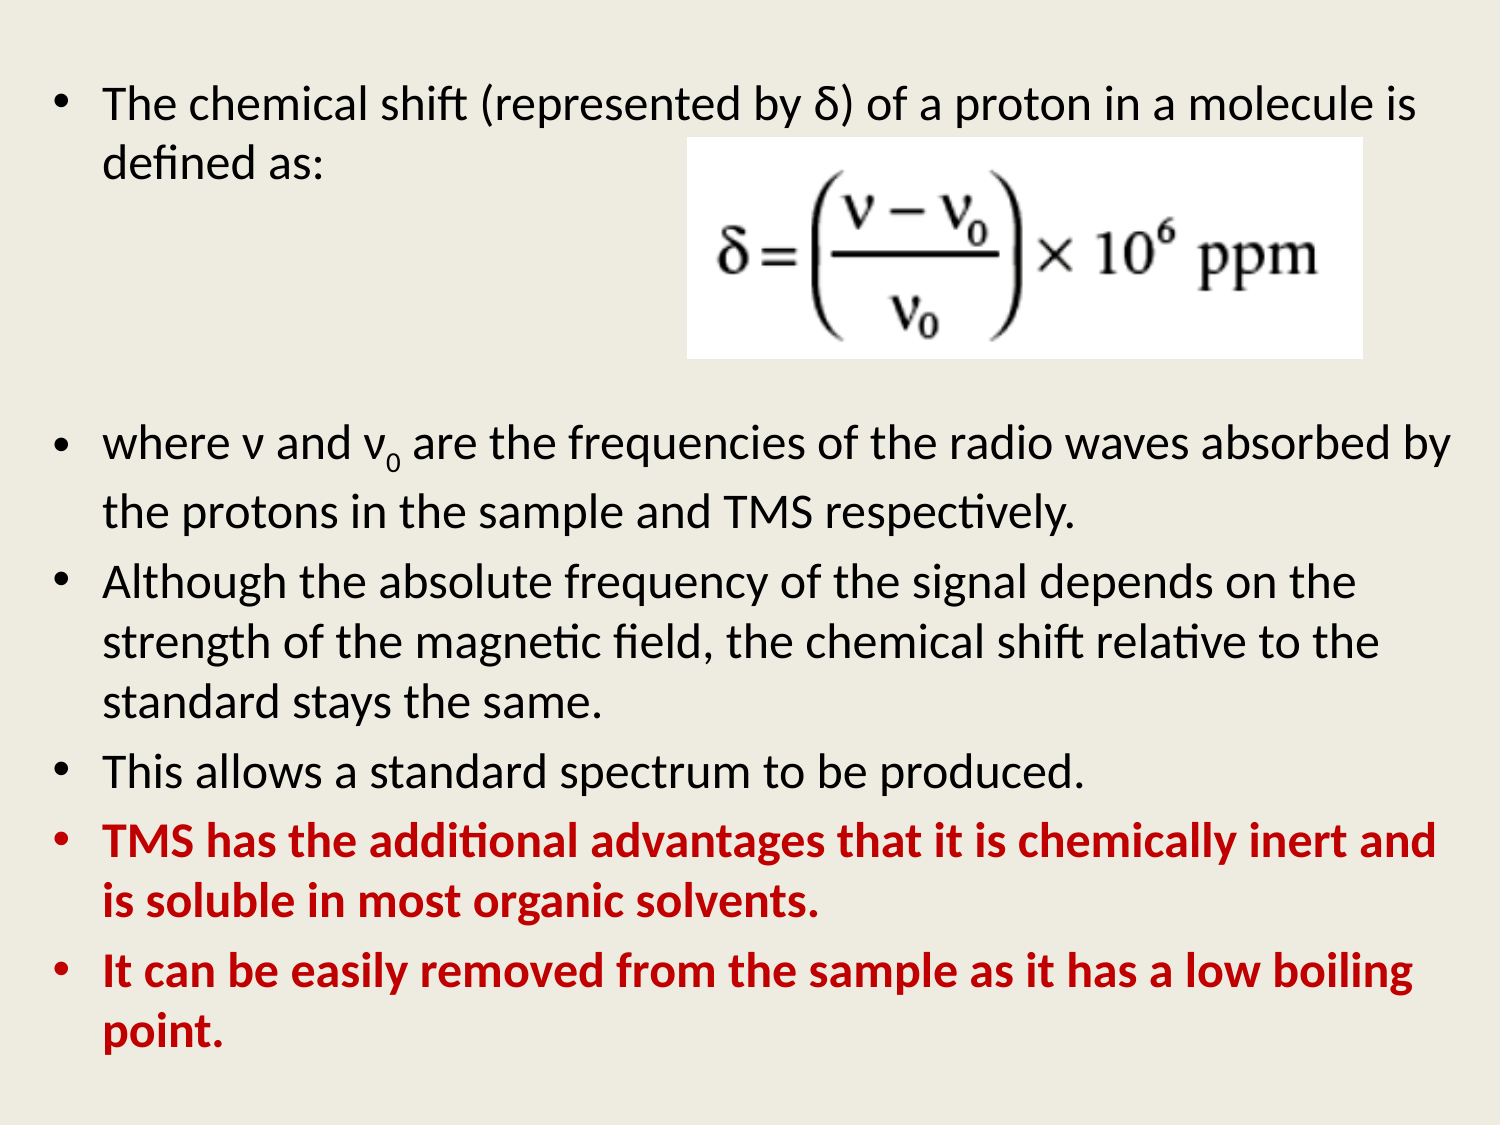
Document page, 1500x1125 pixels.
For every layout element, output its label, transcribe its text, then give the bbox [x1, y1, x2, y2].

list The chemical shift (represented by δ) of a proton in a molecule is defined as: where ν and ν0 are the frequencies of the radio waves absorbed by the protons in the sample and TMS respectively. Although the absolute frequency of the signal depends on the strength of the magnetic field, the chemical shift relative to the standard stays the same. This allows a standard spectrum to be produced. TMS has the additional advantages that it is chemically inert and is soluble in most organic solvents. It can be easily removed from the sample as it has a low boiling point. [37, 62, 1475, 1075]
picture [687, 137, 1363, 359]
